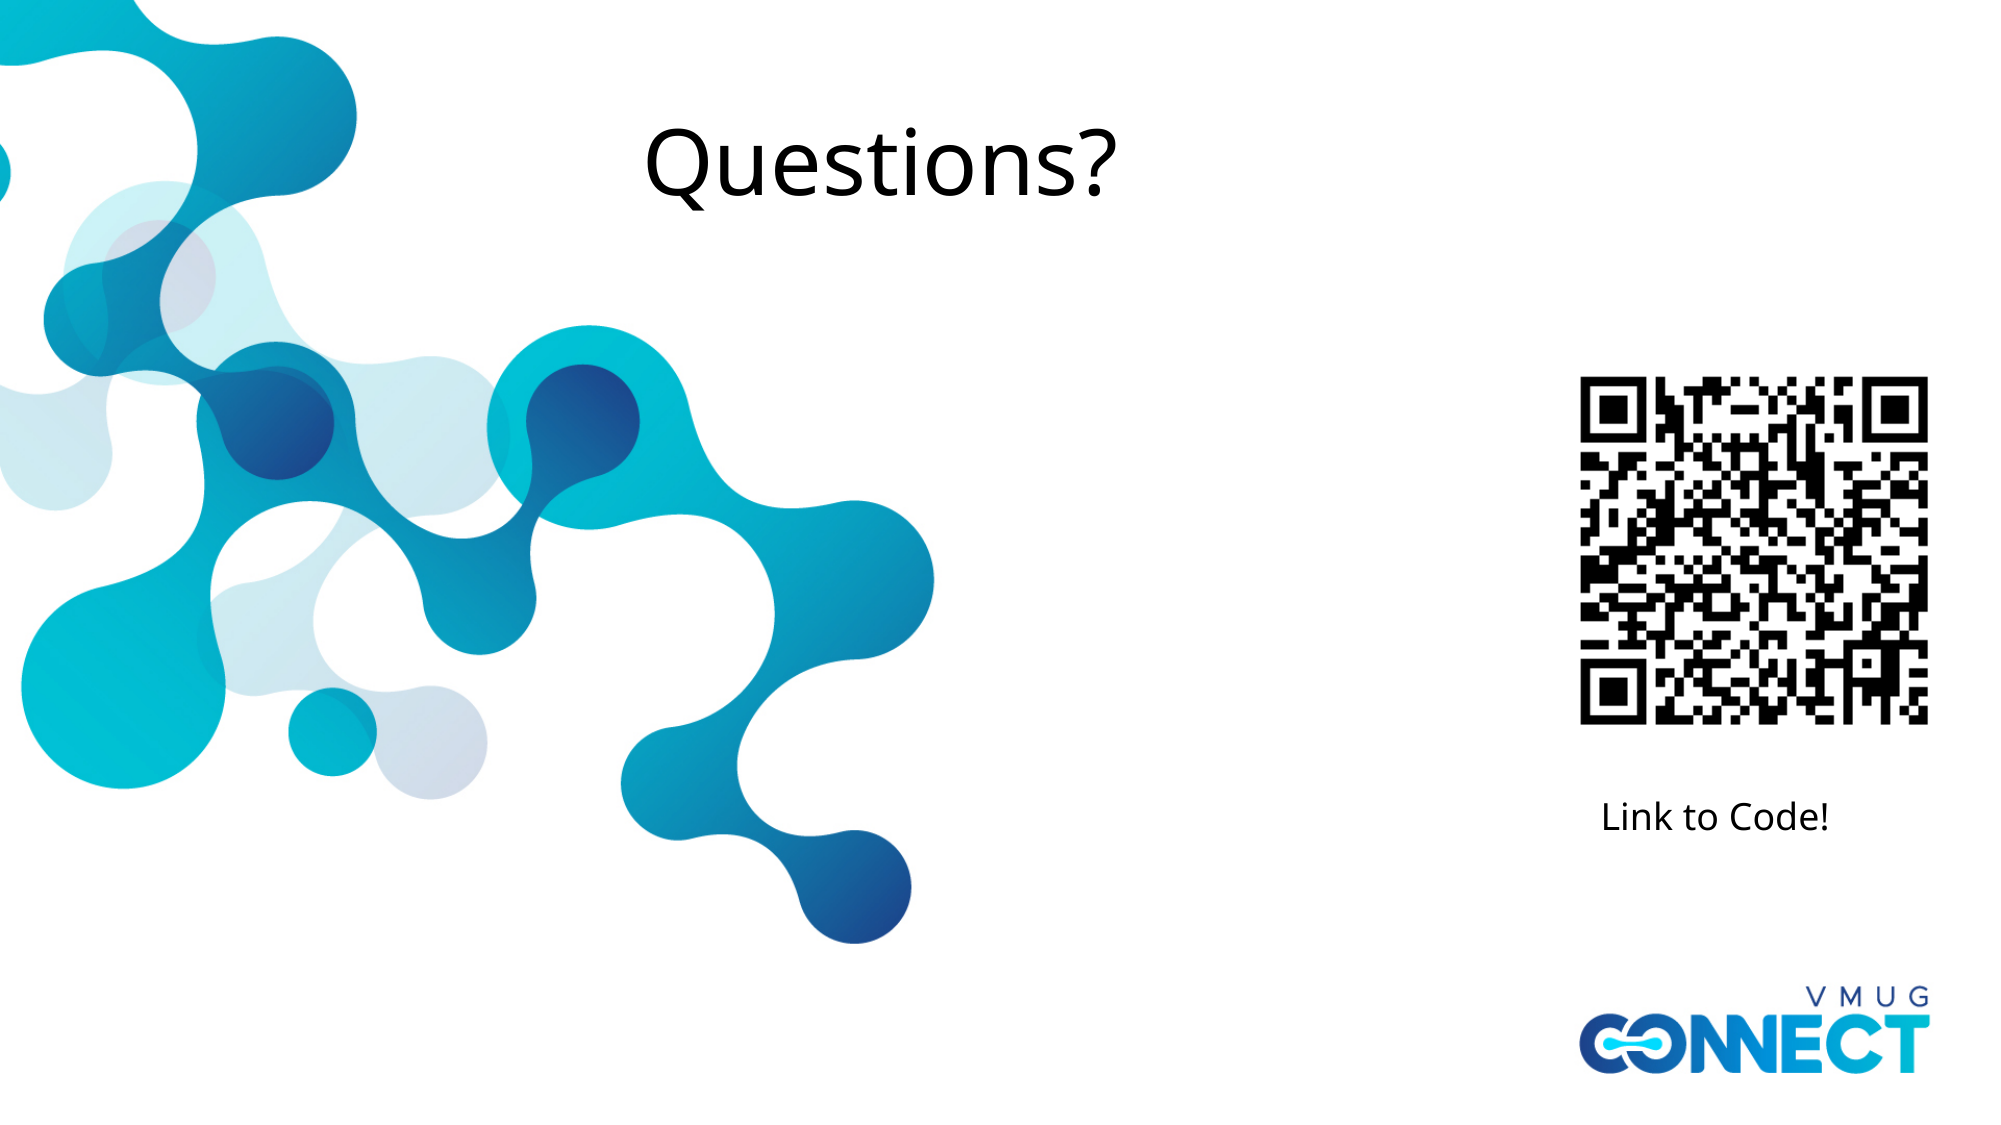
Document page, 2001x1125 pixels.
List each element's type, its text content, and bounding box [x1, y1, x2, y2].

picture [0, 0, 2001, 1125]
text_box Link to Code! [1585, 786, 1924, 845]
title Questions? [627, 56, 1490, 275]
